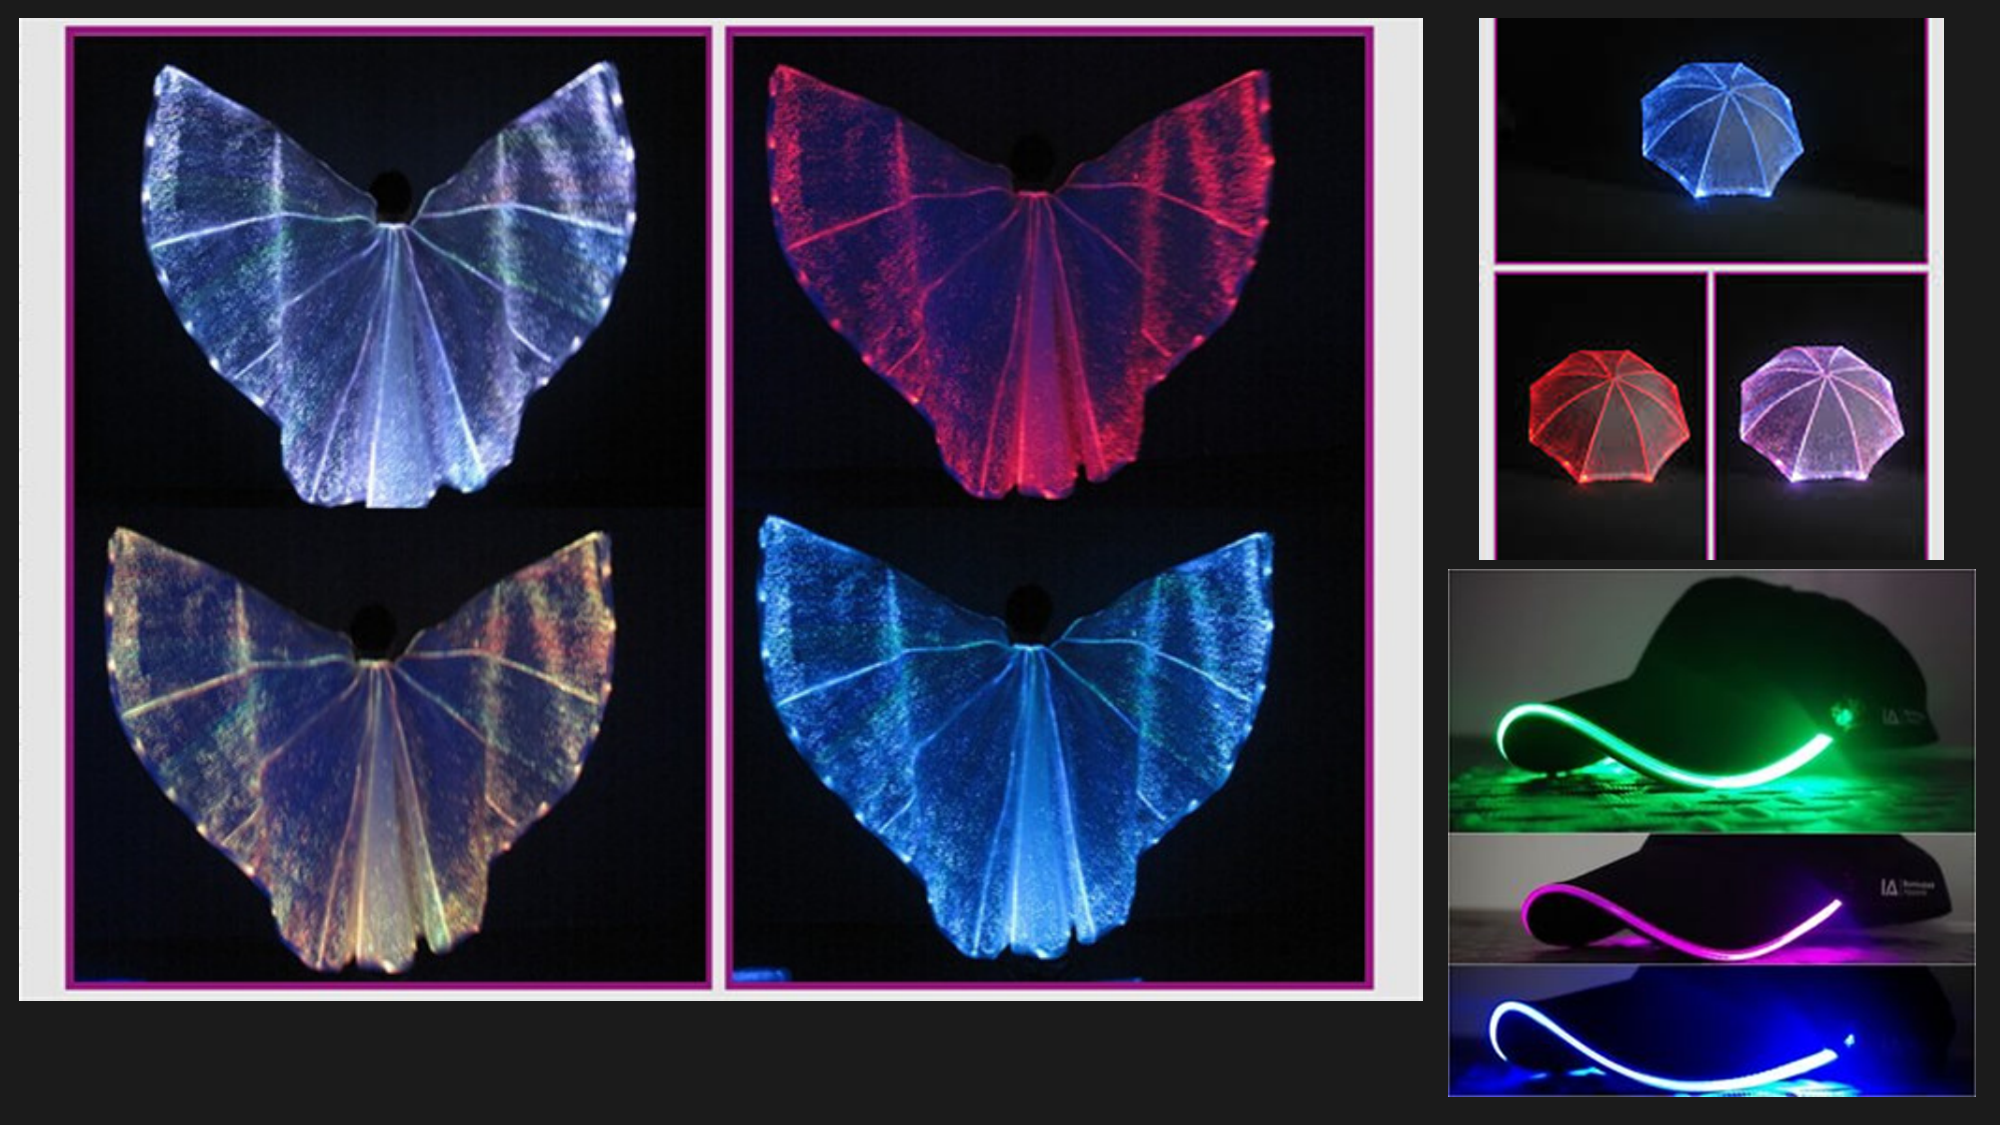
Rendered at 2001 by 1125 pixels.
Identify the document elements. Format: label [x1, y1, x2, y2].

picture [19, 18, 1423, 1001]
picture [1448, 569, 1976, 1098]
picture [1479, 18, 1944, 560]
